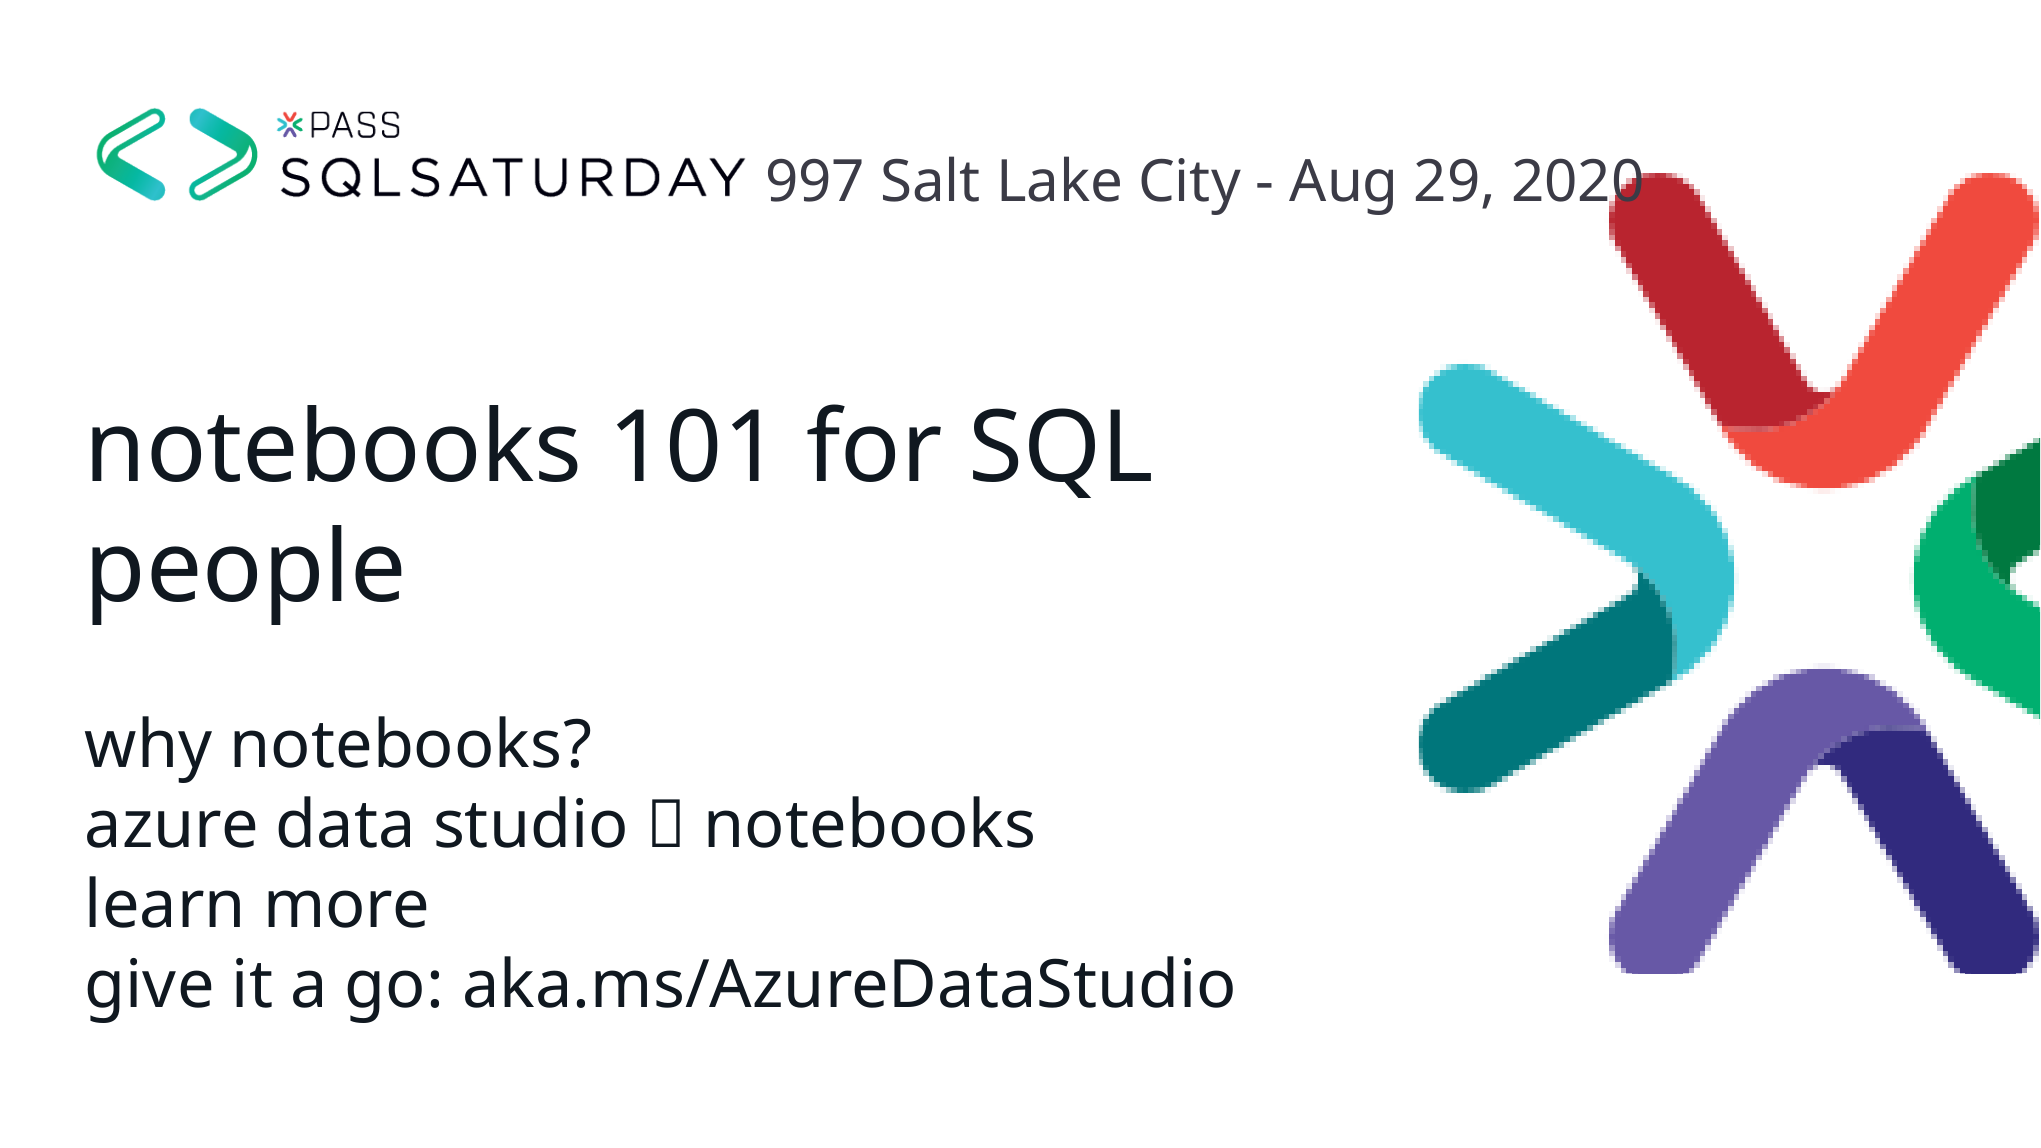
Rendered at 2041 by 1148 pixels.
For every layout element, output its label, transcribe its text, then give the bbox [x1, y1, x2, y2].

text_box 997 Salt Lake City - Aug 29, 2020 [750, 136, 1771, 221]
picture [40, 94, 808, 232]
text_box notebooks 101 for SQL people why notebooks? azure data studio 💙 notebooks learn more give it a go: aka.ms/AzureDataStudio [70, 373, 1363, 1099]
